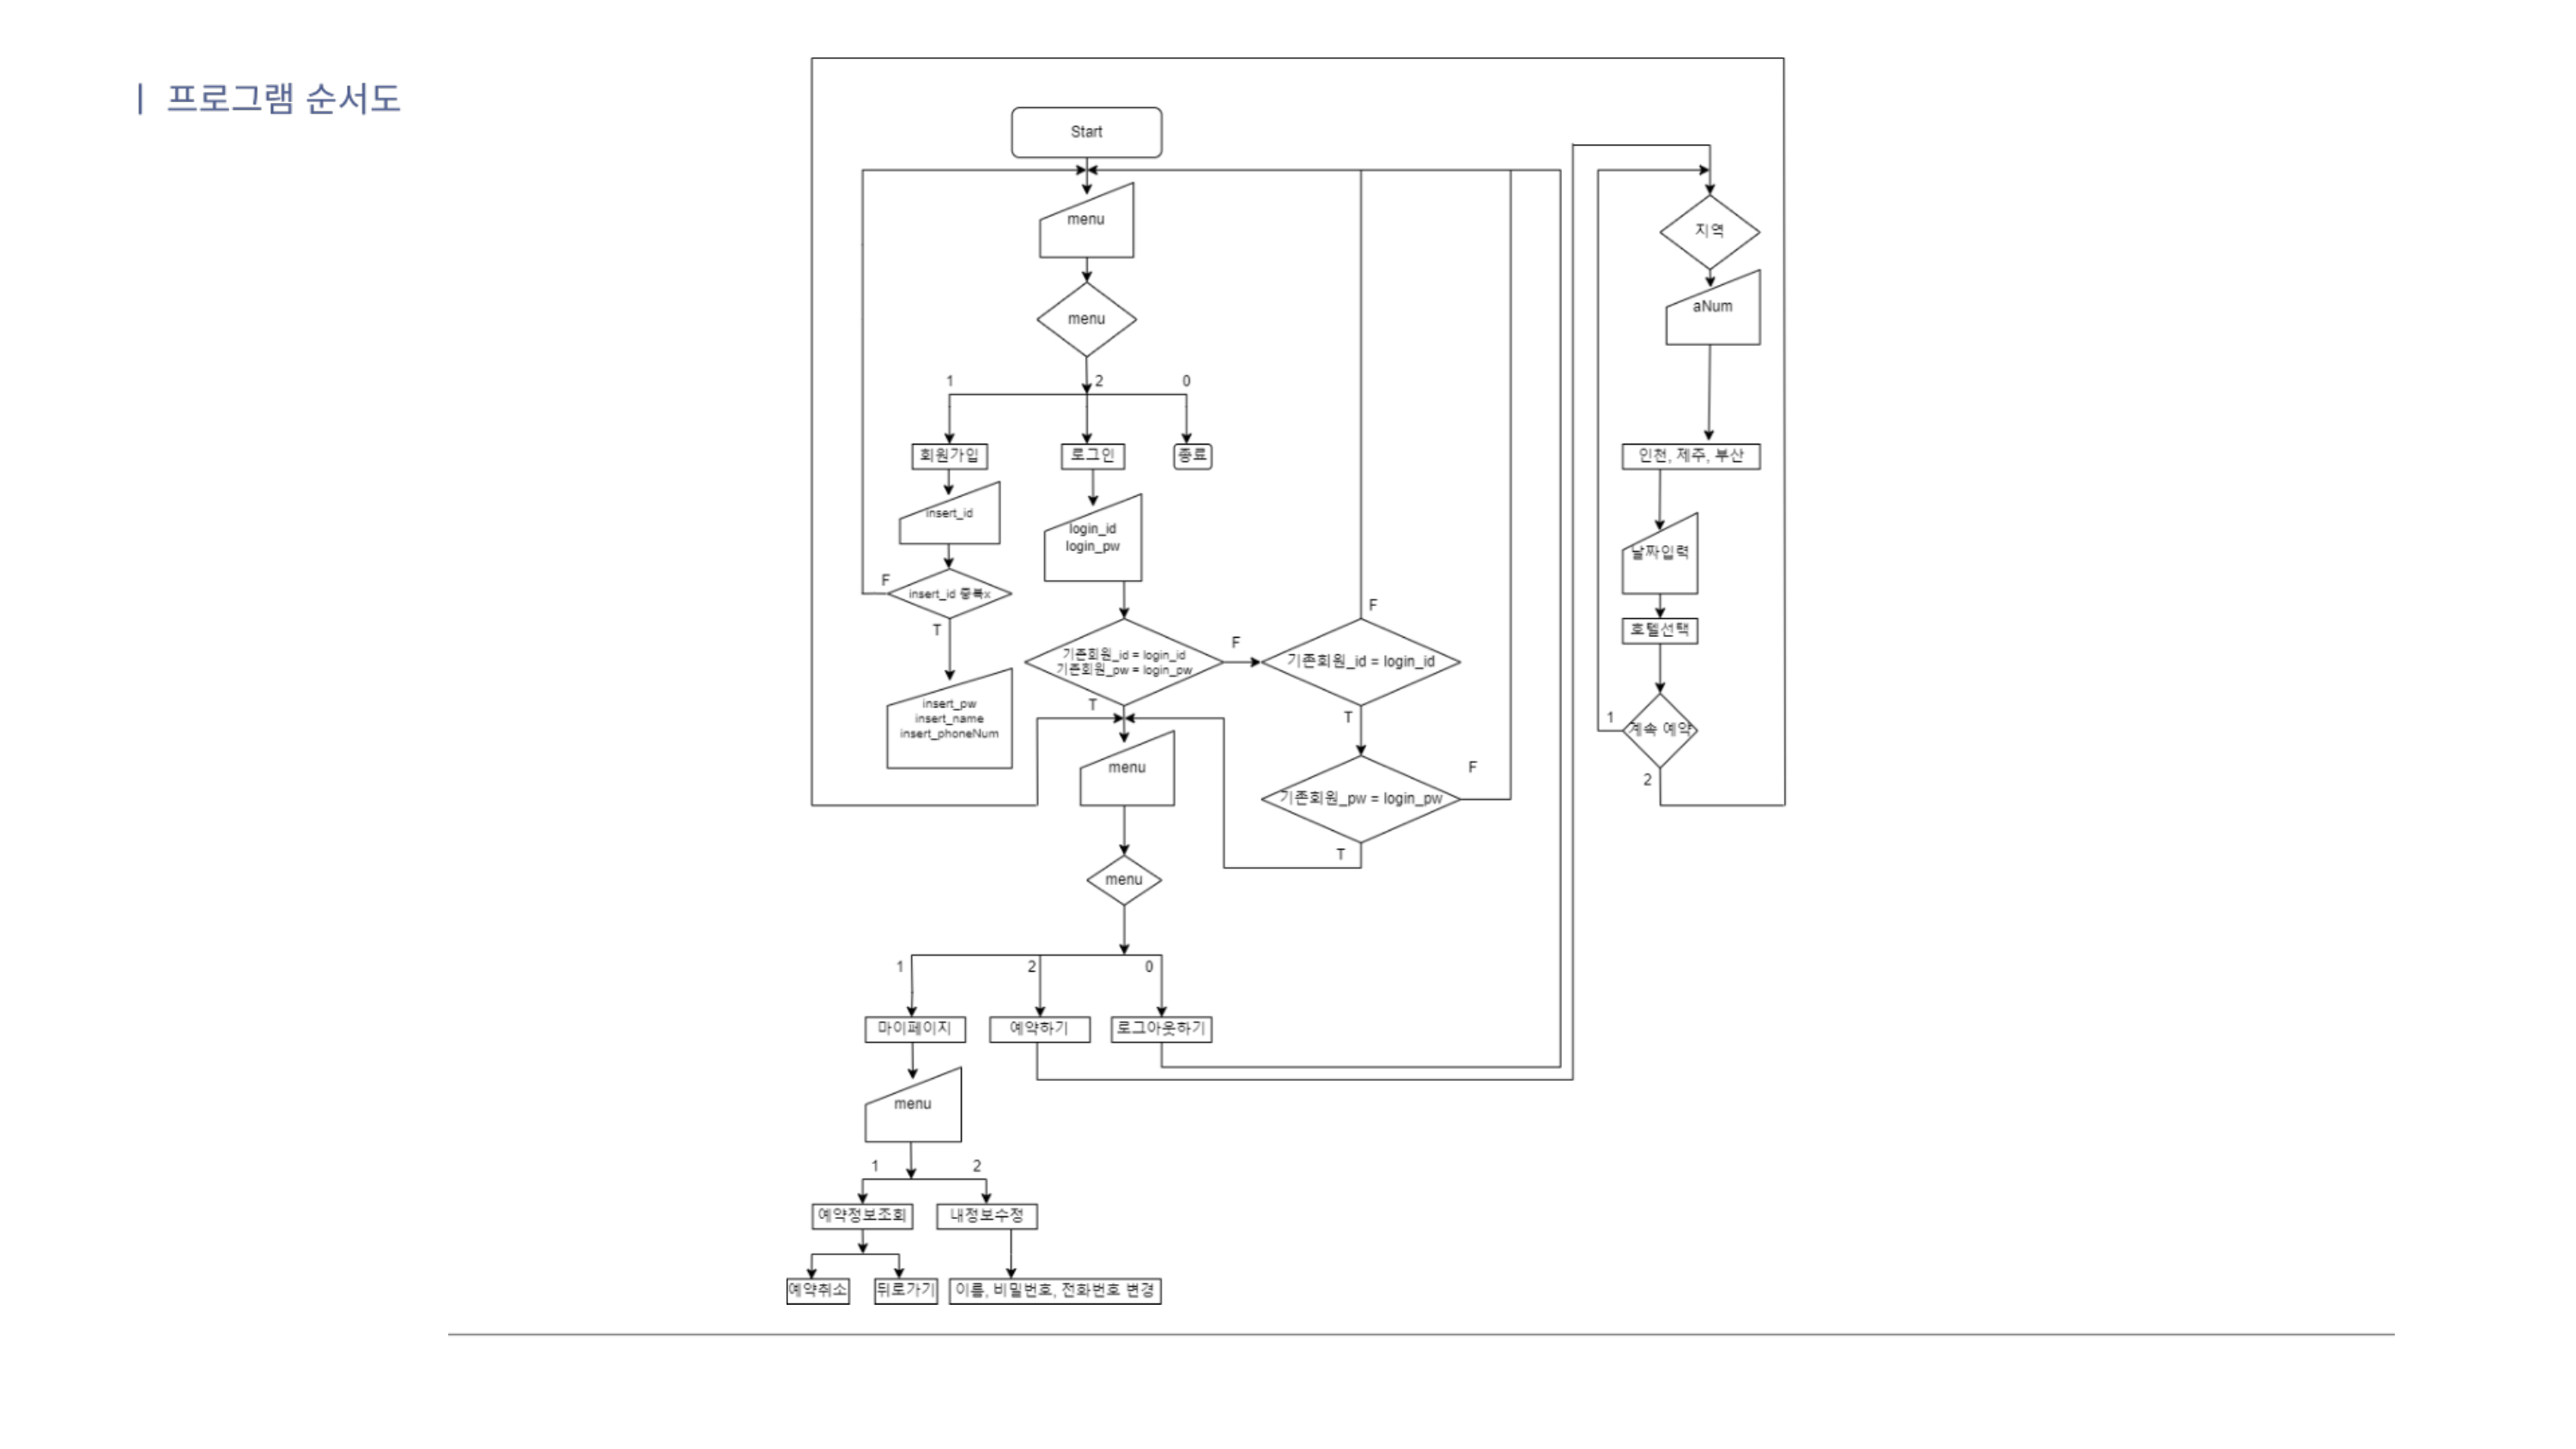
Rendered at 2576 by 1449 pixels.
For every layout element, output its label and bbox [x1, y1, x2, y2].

picture [99, 59, 450, 157]
text_box [448, 1331, 2395, 1339]
text_box [787, 58, 1789, 1305]
